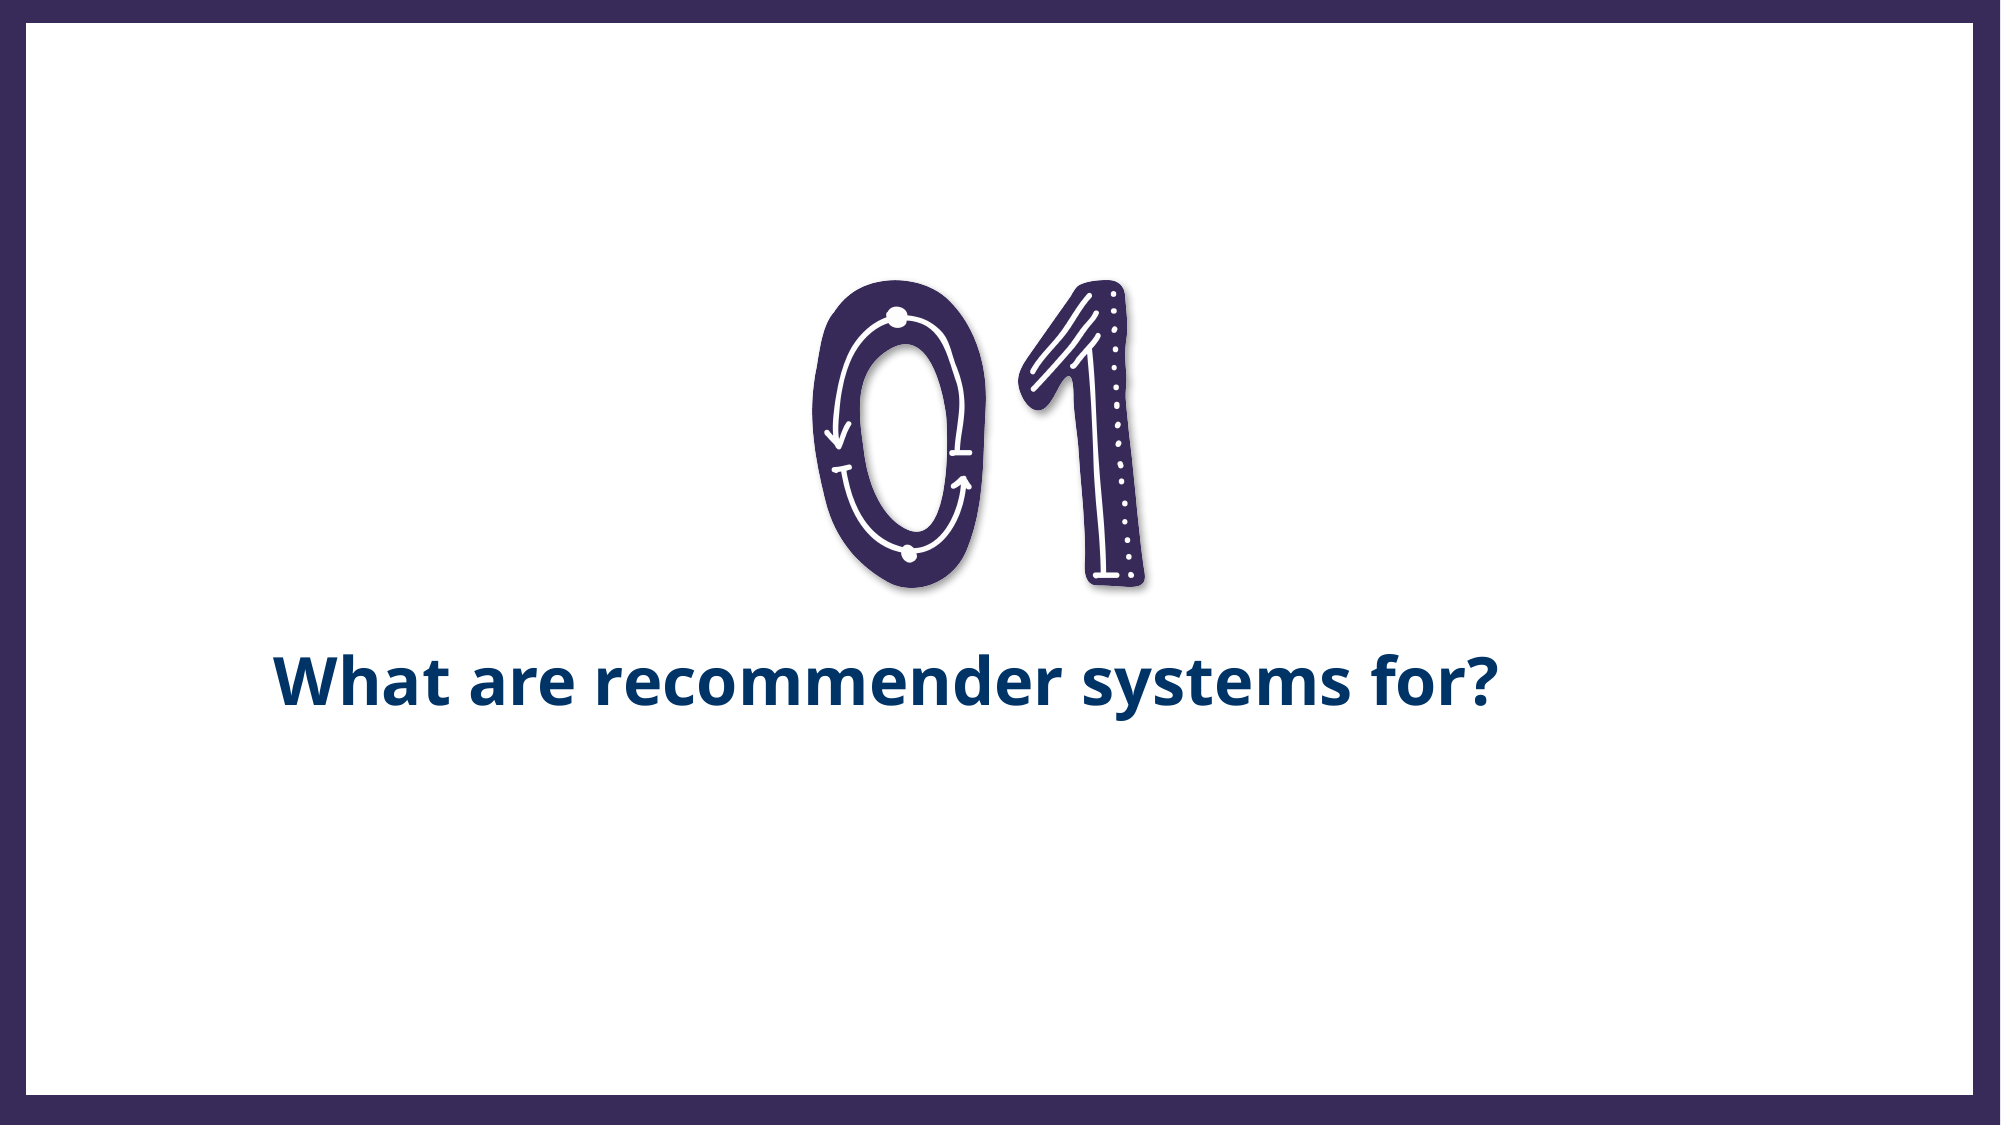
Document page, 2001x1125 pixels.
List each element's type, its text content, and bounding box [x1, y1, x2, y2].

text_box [812, 280, 1145, 588]
text_box What are recommender systems for? [258, 631, 1742, 806]
